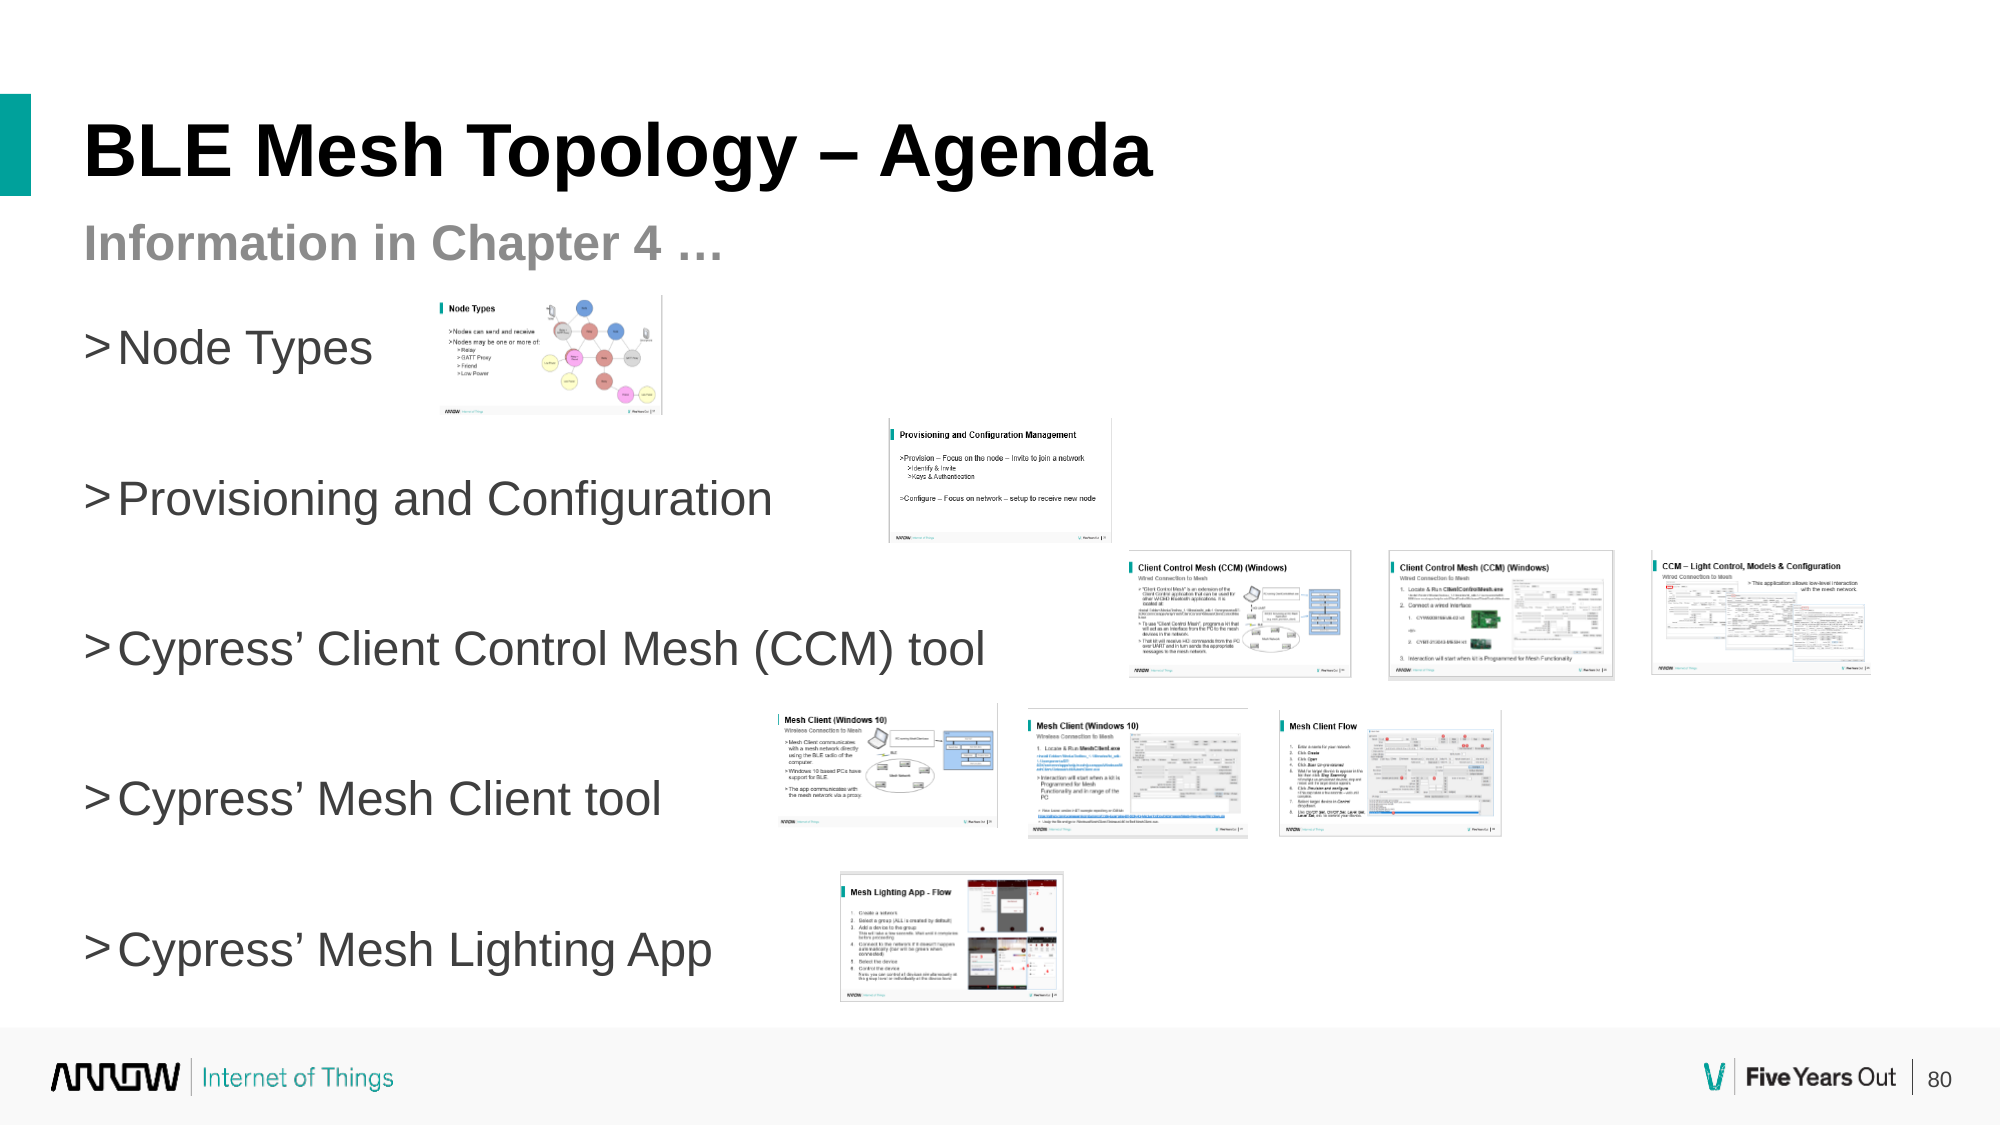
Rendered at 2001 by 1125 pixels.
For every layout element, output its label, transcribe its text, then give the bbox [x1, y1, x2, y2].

picture [888, 418, 1112, 543]
list Node Types Provisioning and Configuration Cypress’ Client Control Mesh (CCM) tool Cypress’ Mesh Client tool Cypress’ Mesh Lighting App [68, 308, 1932, 989]
picture [439, 295, 663, 415]
picture [1129, 550, 1352, 678]
picture [1279, 710, 1502, 837]
picture [778, 703, 998, 828]
picture [1028, 708, 1248, 839]
picture [1704, 1058, 1896, 1095]
picture [1651, 550, 1871, 675]
picture [840, 871, 1064, 1002]
picture [51, 1058, 393, 1096]
list Information in Chapter 4 … [68, 209, 1932, 278]
picture [1388, 550, 1615, 681]
list BLE Mesh Topology – Agenda [68, 104, 1932, 196]
